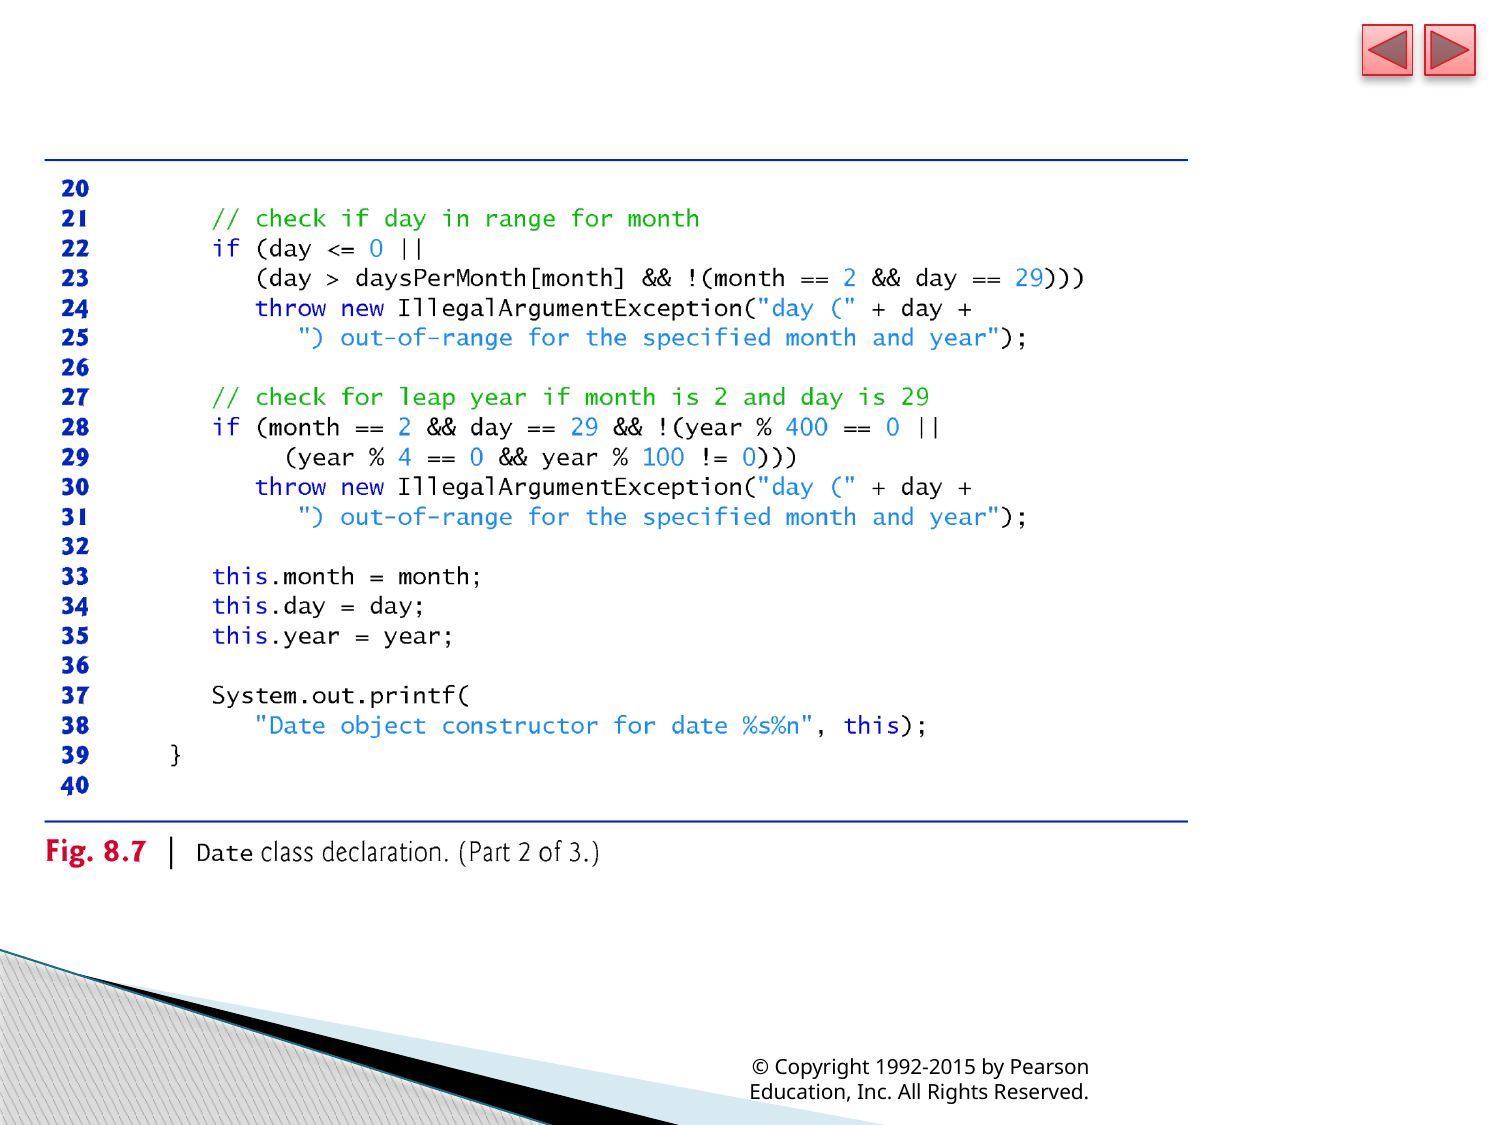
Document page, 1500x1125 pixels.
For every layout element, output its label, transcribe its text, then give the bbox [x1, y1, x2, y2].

picture [0, 106, 1500, 1018]
footer © Copyright 1992-2015 by Pearson Education, Inc. All Rights Reserved. [650, 1051, 1105, 1112]
